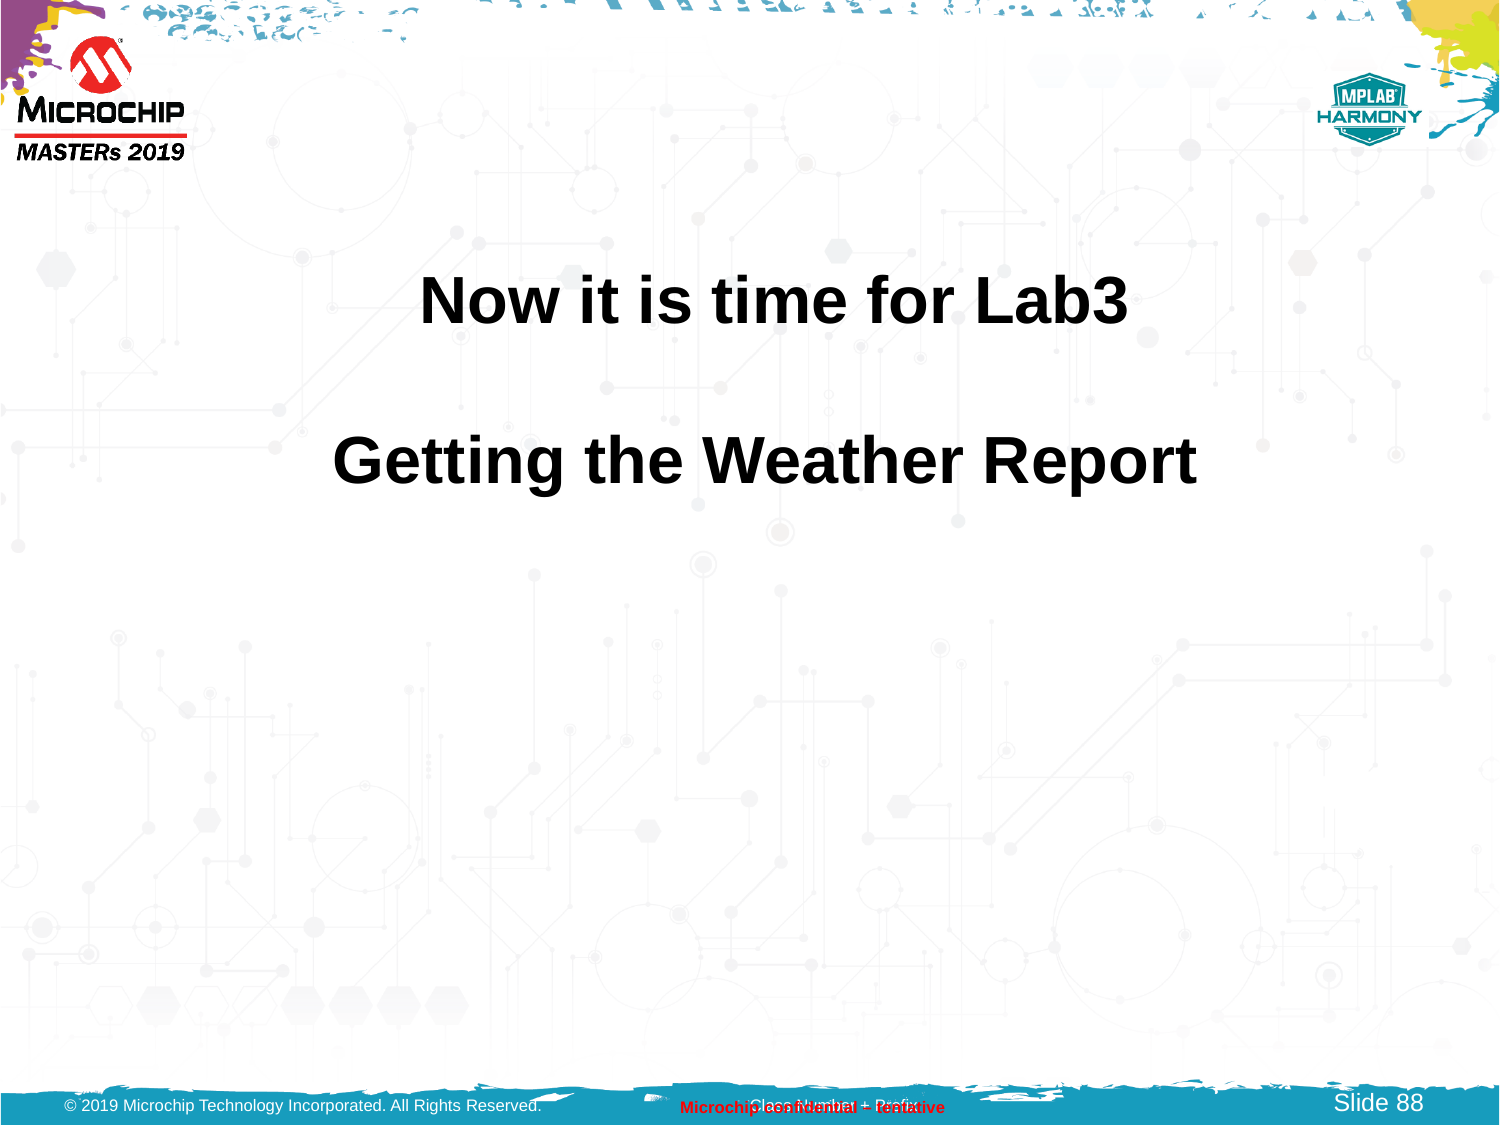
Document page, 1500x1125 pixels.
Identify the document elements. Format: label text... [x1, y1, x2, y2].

text_box Microchip confidential – tentative [665, 1089, 961, 1125]
text_box Now it is time for Lab3 Getting the Weather Report [75, 249, 1475, 505]
picture [0, 0, 1500, 1125]
